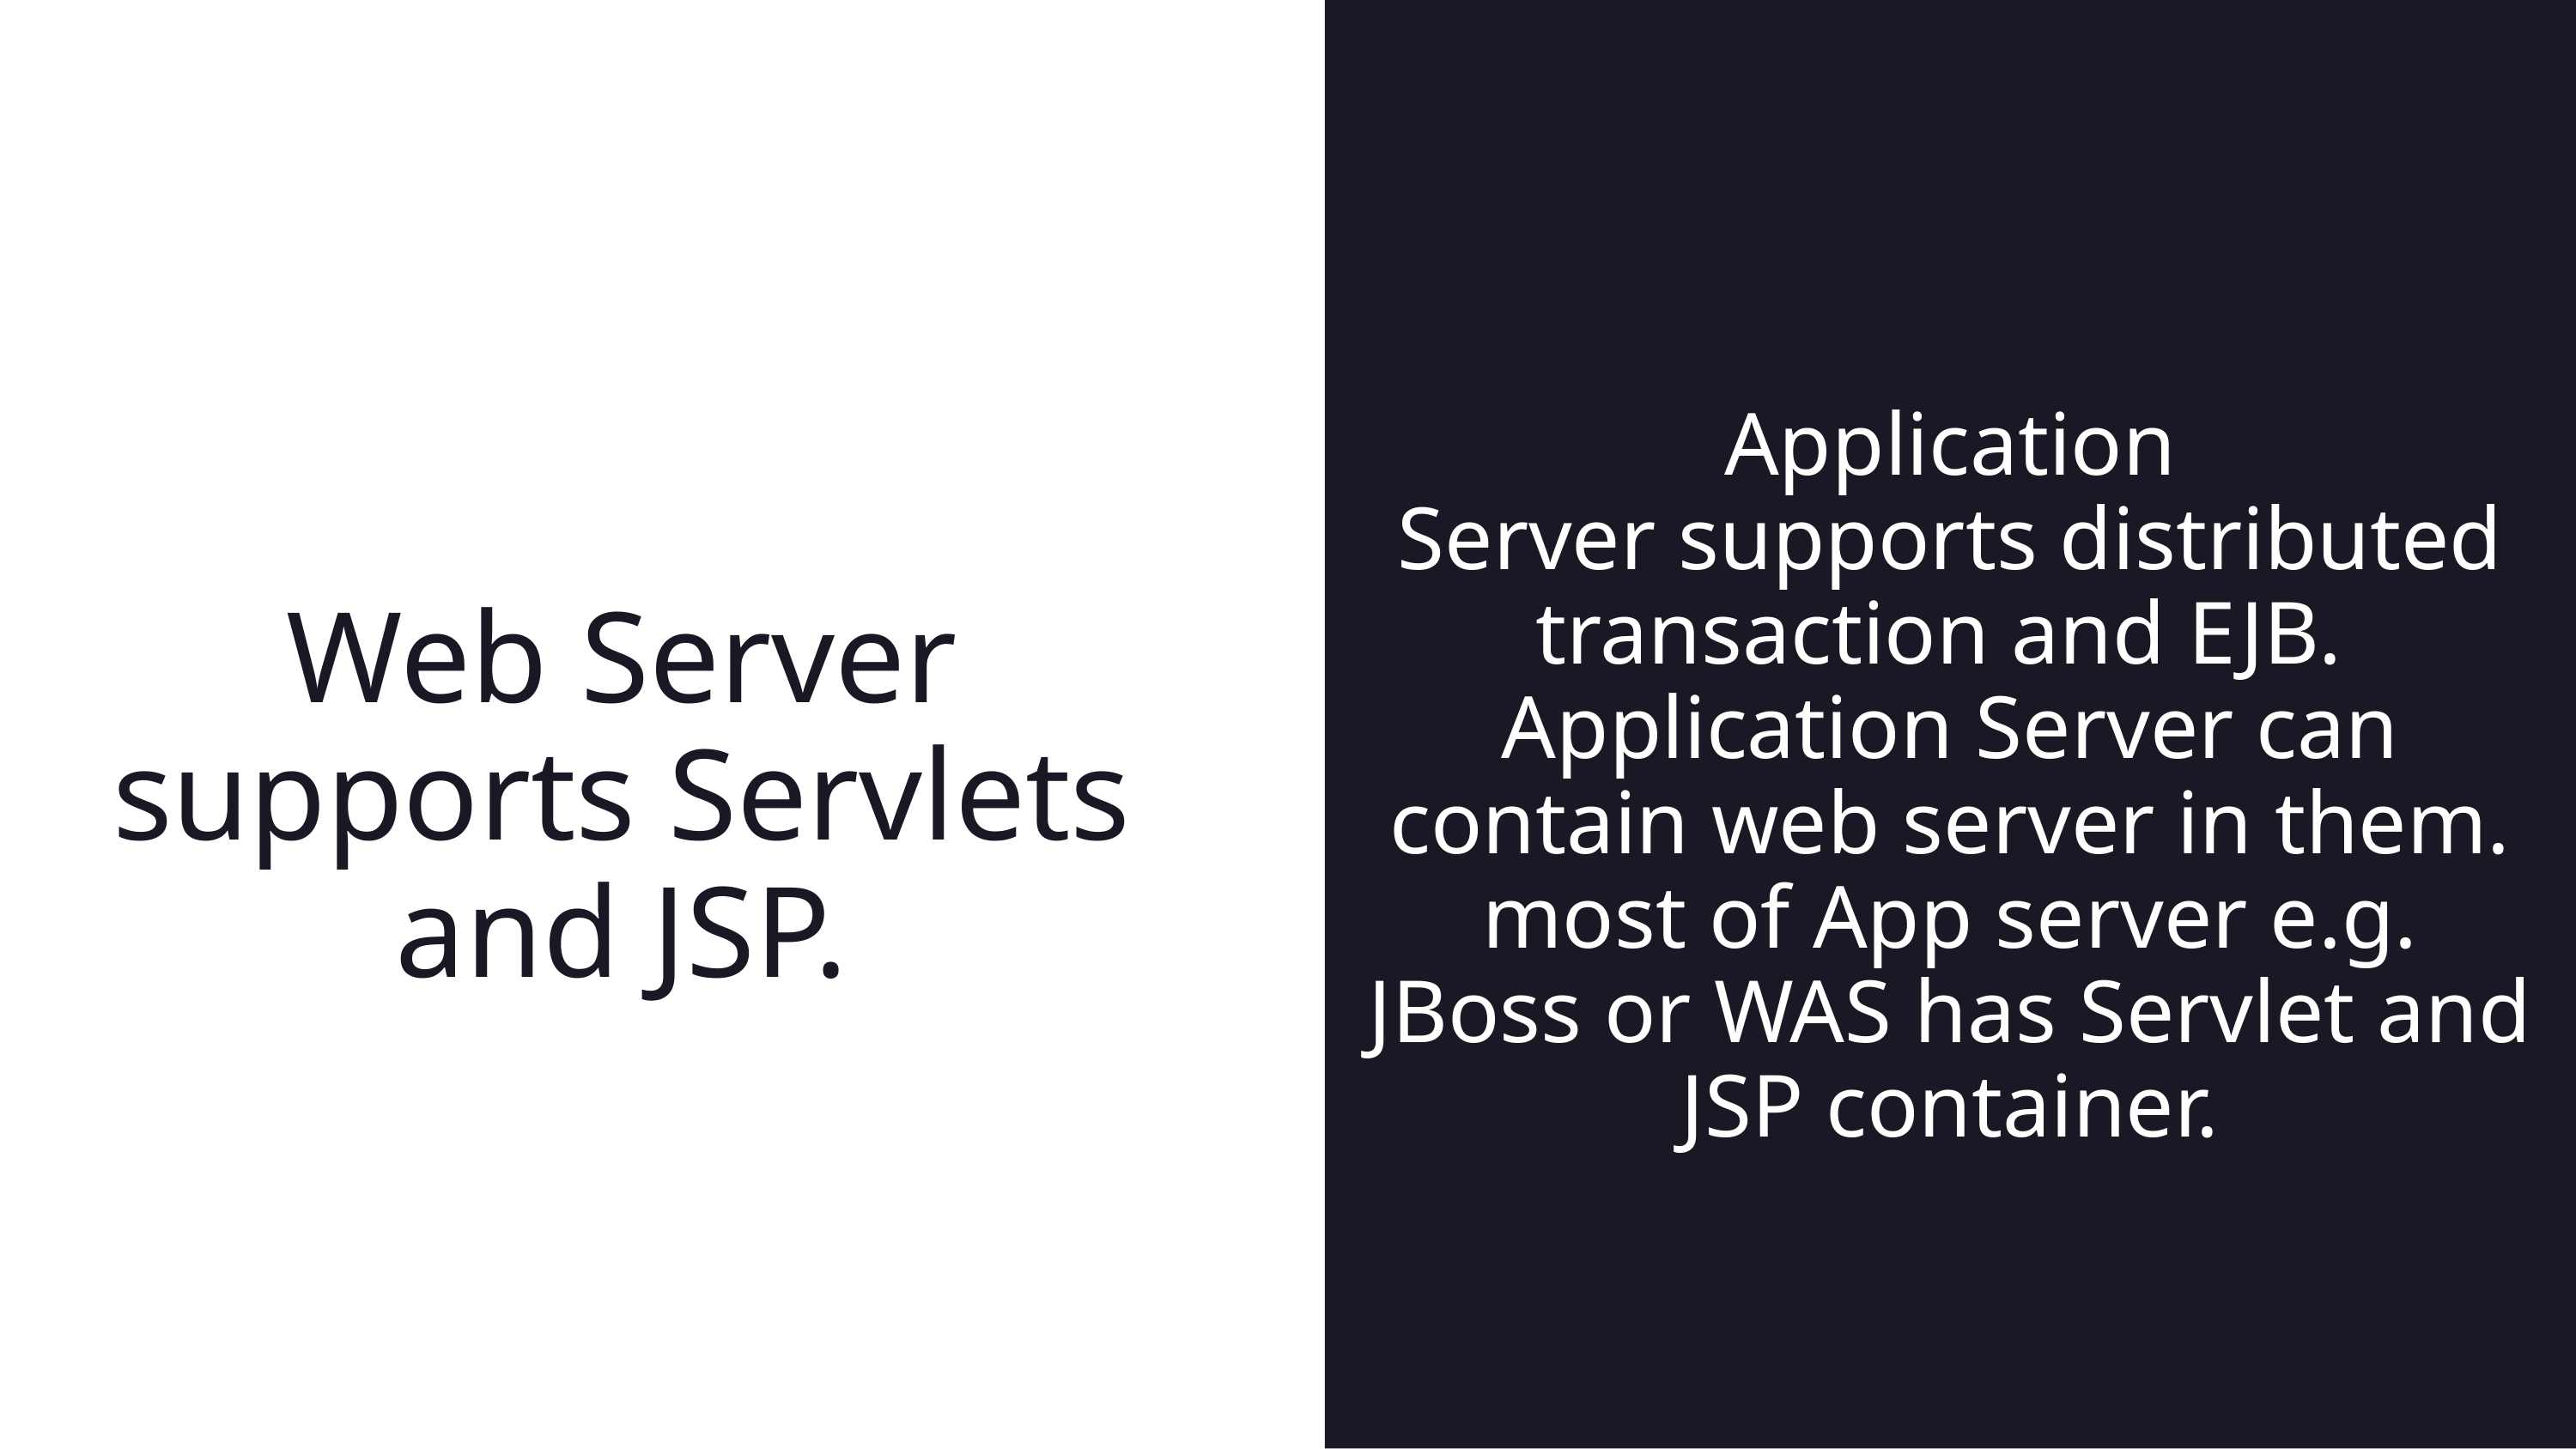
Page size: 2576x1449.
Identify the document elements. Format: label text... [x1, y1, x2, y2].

text_box [1324, 0, 2576, 1449]
text_box Application Server supports distributed transaction and EJB. Application Server can contain web server in them. most of App server e.g. JBoss or WAS has Servlet and JSP container. [1364, 397, 2537, 1155]
text_box Web Server supports Servlets and JSP. [36, 589, 1208, 1003]
